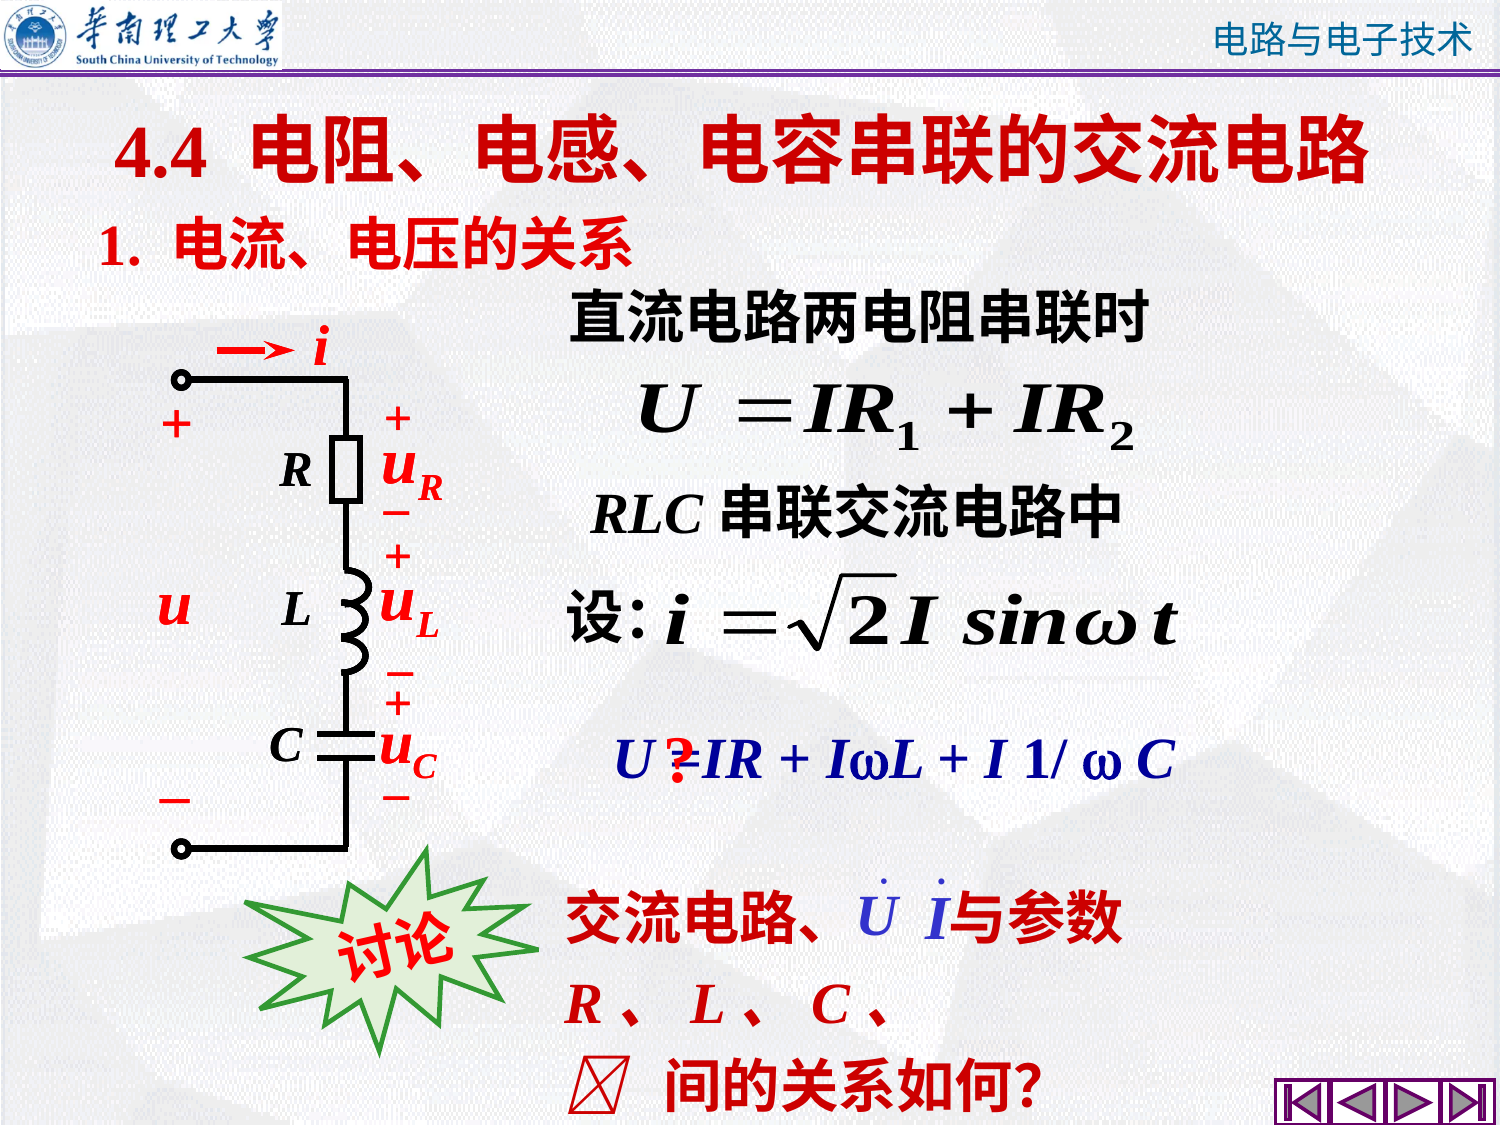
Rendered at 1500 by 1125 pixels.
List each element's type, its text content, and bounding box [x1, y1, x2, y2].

text_box RLC串联交流电路中 [575, 459, 1163, 559]
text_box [550, 859, 1463, 1037]
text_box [250, 857, 537, 1048]
picture [1, 0, 1500, 70]
picture [1, 77, 1500, 1125]
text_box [575, 708, 1194, 805]
text_box 1. 电流、电压的关系 [83, 199, 651, 285]
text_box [550, 559, 1201, 675]
text_box 4.4 电阻、电感、电容串联的交流电路 [99, 84, 1435, 210]
text_box 直流电路两电阻串联时 [553, 272, 1166, 357]
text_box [625, 359, 1153, 463]
